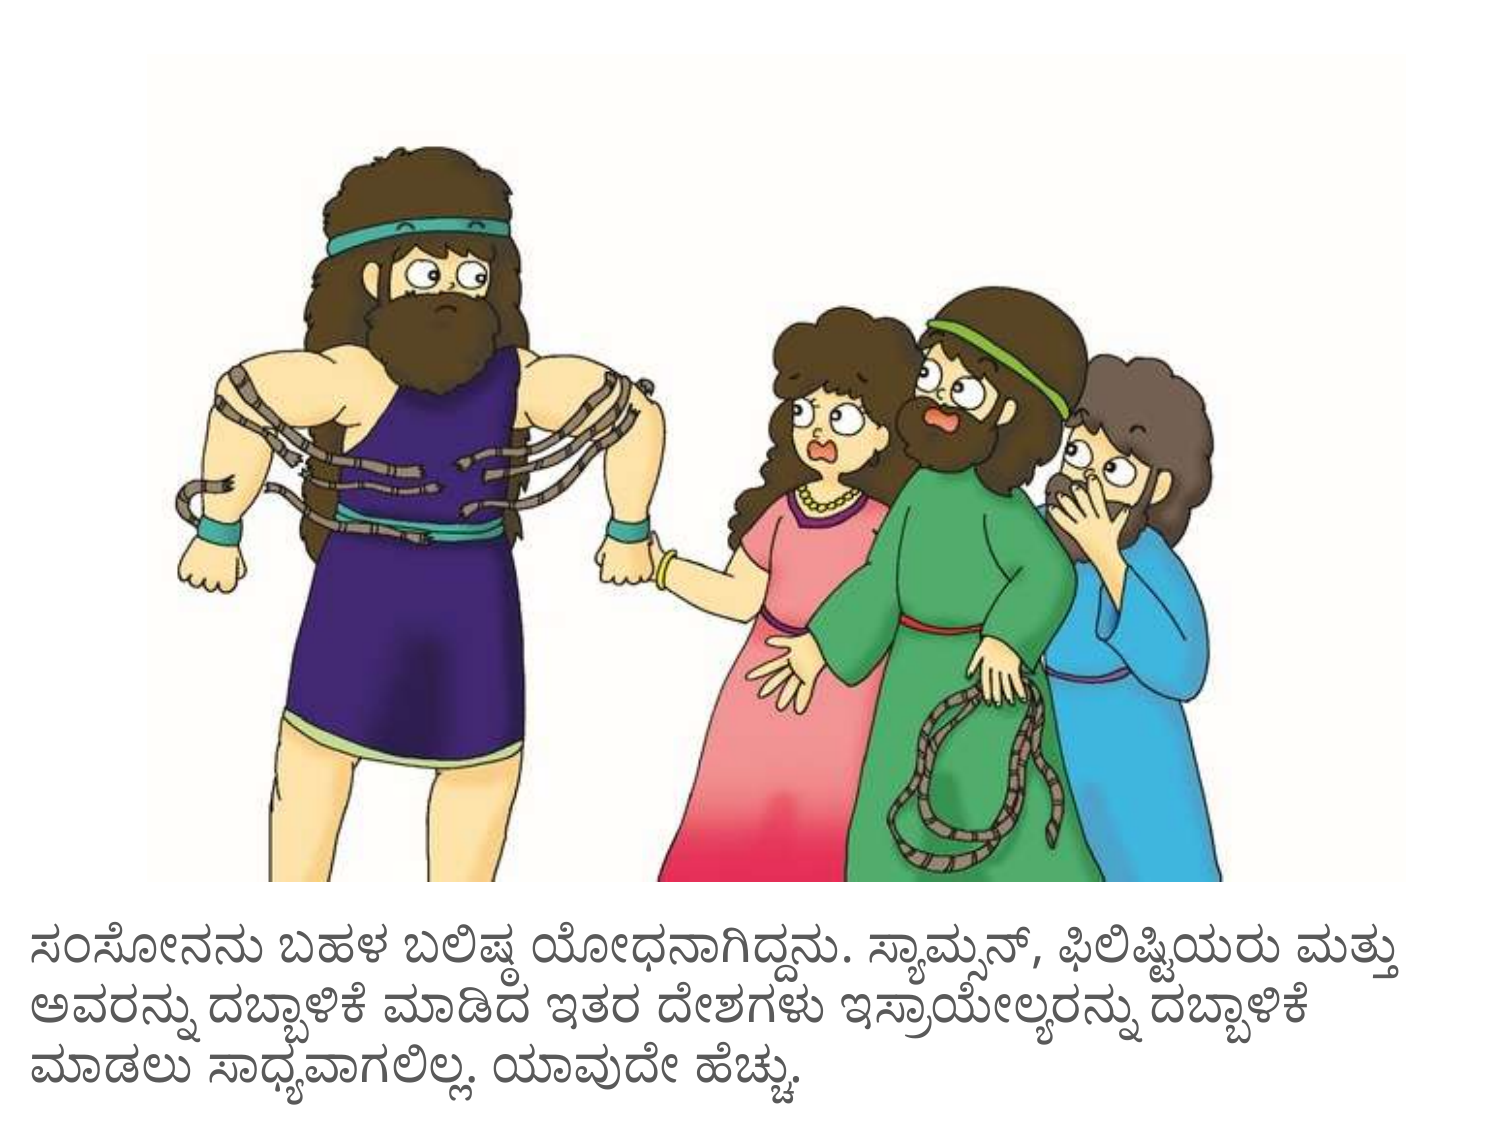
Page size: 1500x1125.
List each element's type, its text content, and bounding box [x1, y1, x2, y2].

picture [147, 54, 1406, 882]
text_box ಸಂಸೋನನು ಬಹಳ ಬಲಿಷ್ಠ ಯೋಧನಾಗಿದ್ದನು. ಸ್ಯಾಮ್ಸನ್, ಫಿಲಿಷ್ಟಿಯರು ಮತ್ತು ಅವರನ್ನು ದಬ್ಬಾಳಿಕೆ ಮಾಡಿದ ಇತರ ದೇಶಗಳು ಇಸ್ರಾಯೇಲ್ಯರನ್ನು ದಬ್ಬಾಳಿಕೆ ಮಾಡಲು ಸಾಧ್ಯವಾಗಲಿಲ್ಲ. ಯಾವುದೇ ಹೆಚ್ಚು. [14, 905, 1486, 1100]
